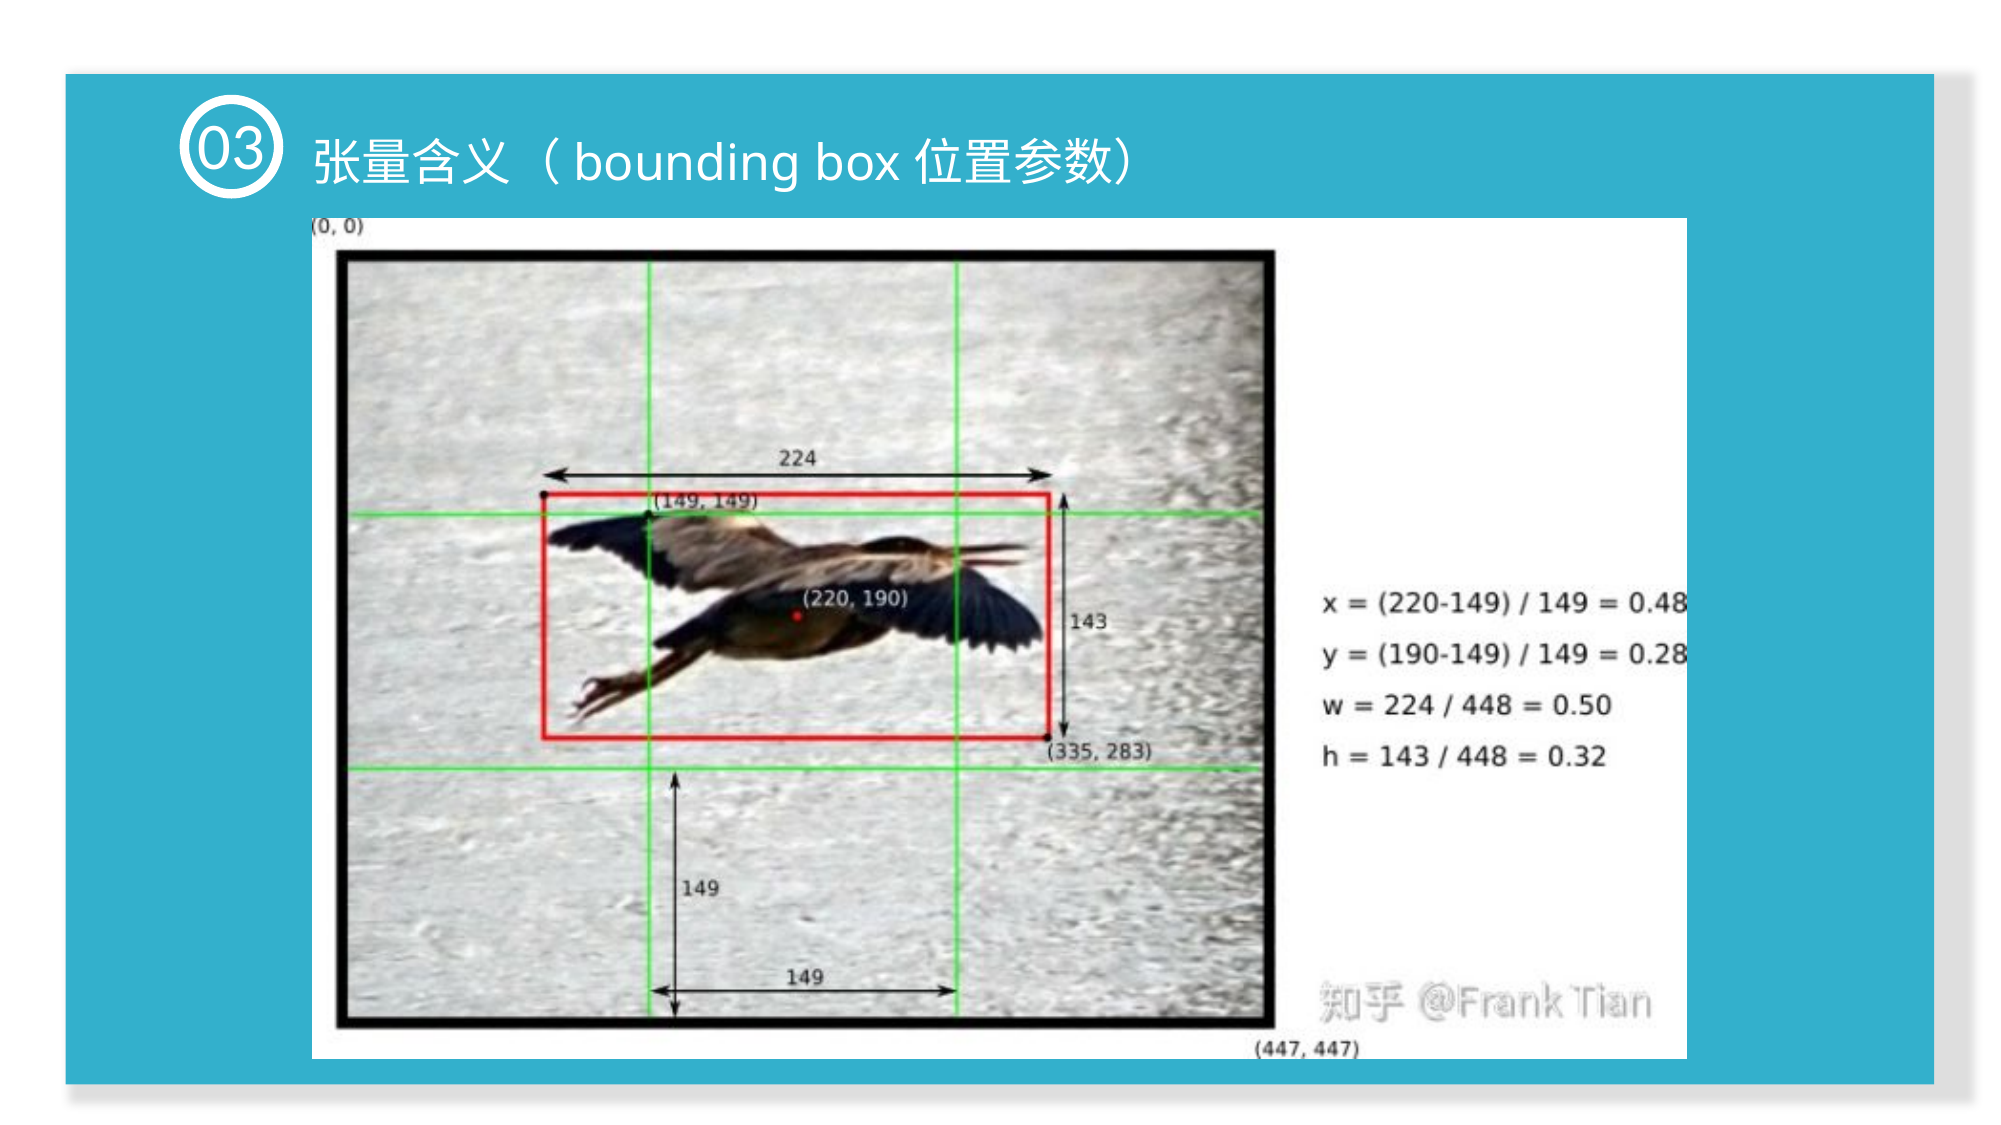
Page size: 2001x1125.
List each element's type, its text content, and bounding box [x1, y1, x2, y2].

picture [312, 218, 1688, 1059]
text_box [65, 73, 1935, 1086]
text_box 03 [166, 95, 296, 191]
text_box 张量含义（bounding box位置参数） [296, 62, 1178, 198]
